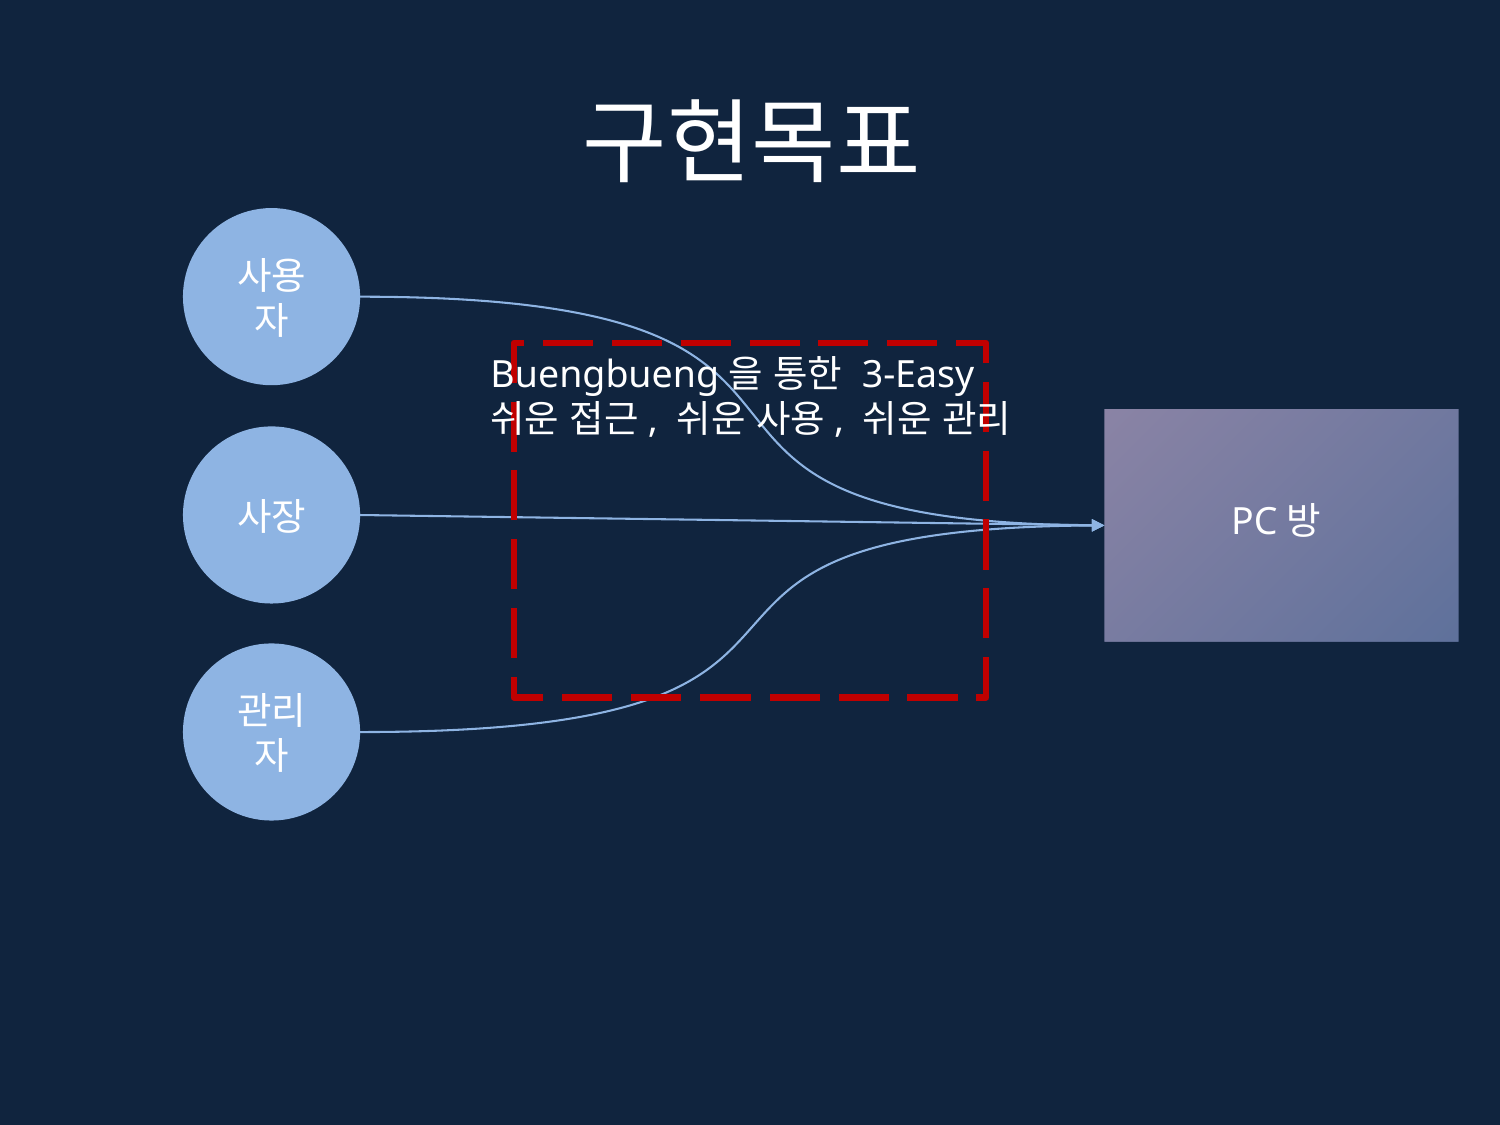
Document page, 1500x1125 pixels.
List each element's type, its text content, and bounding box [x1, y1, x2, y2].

text_box PC방 [1216, 490, 1336, 550]
text_box 사장 [180, 424, 354, 606]
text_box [359, 533, 1105, 733]
text_box [0, 0, 1500, 1125]
title 구현목표 [76, 45, 1427, 233]
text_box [359, 514, 1105, 526]
text_box 관리자 [180, 641, 362, 823]
text_box 사용자 [180, 205, 363, 388]
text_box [359, 296, 1105, 514]
